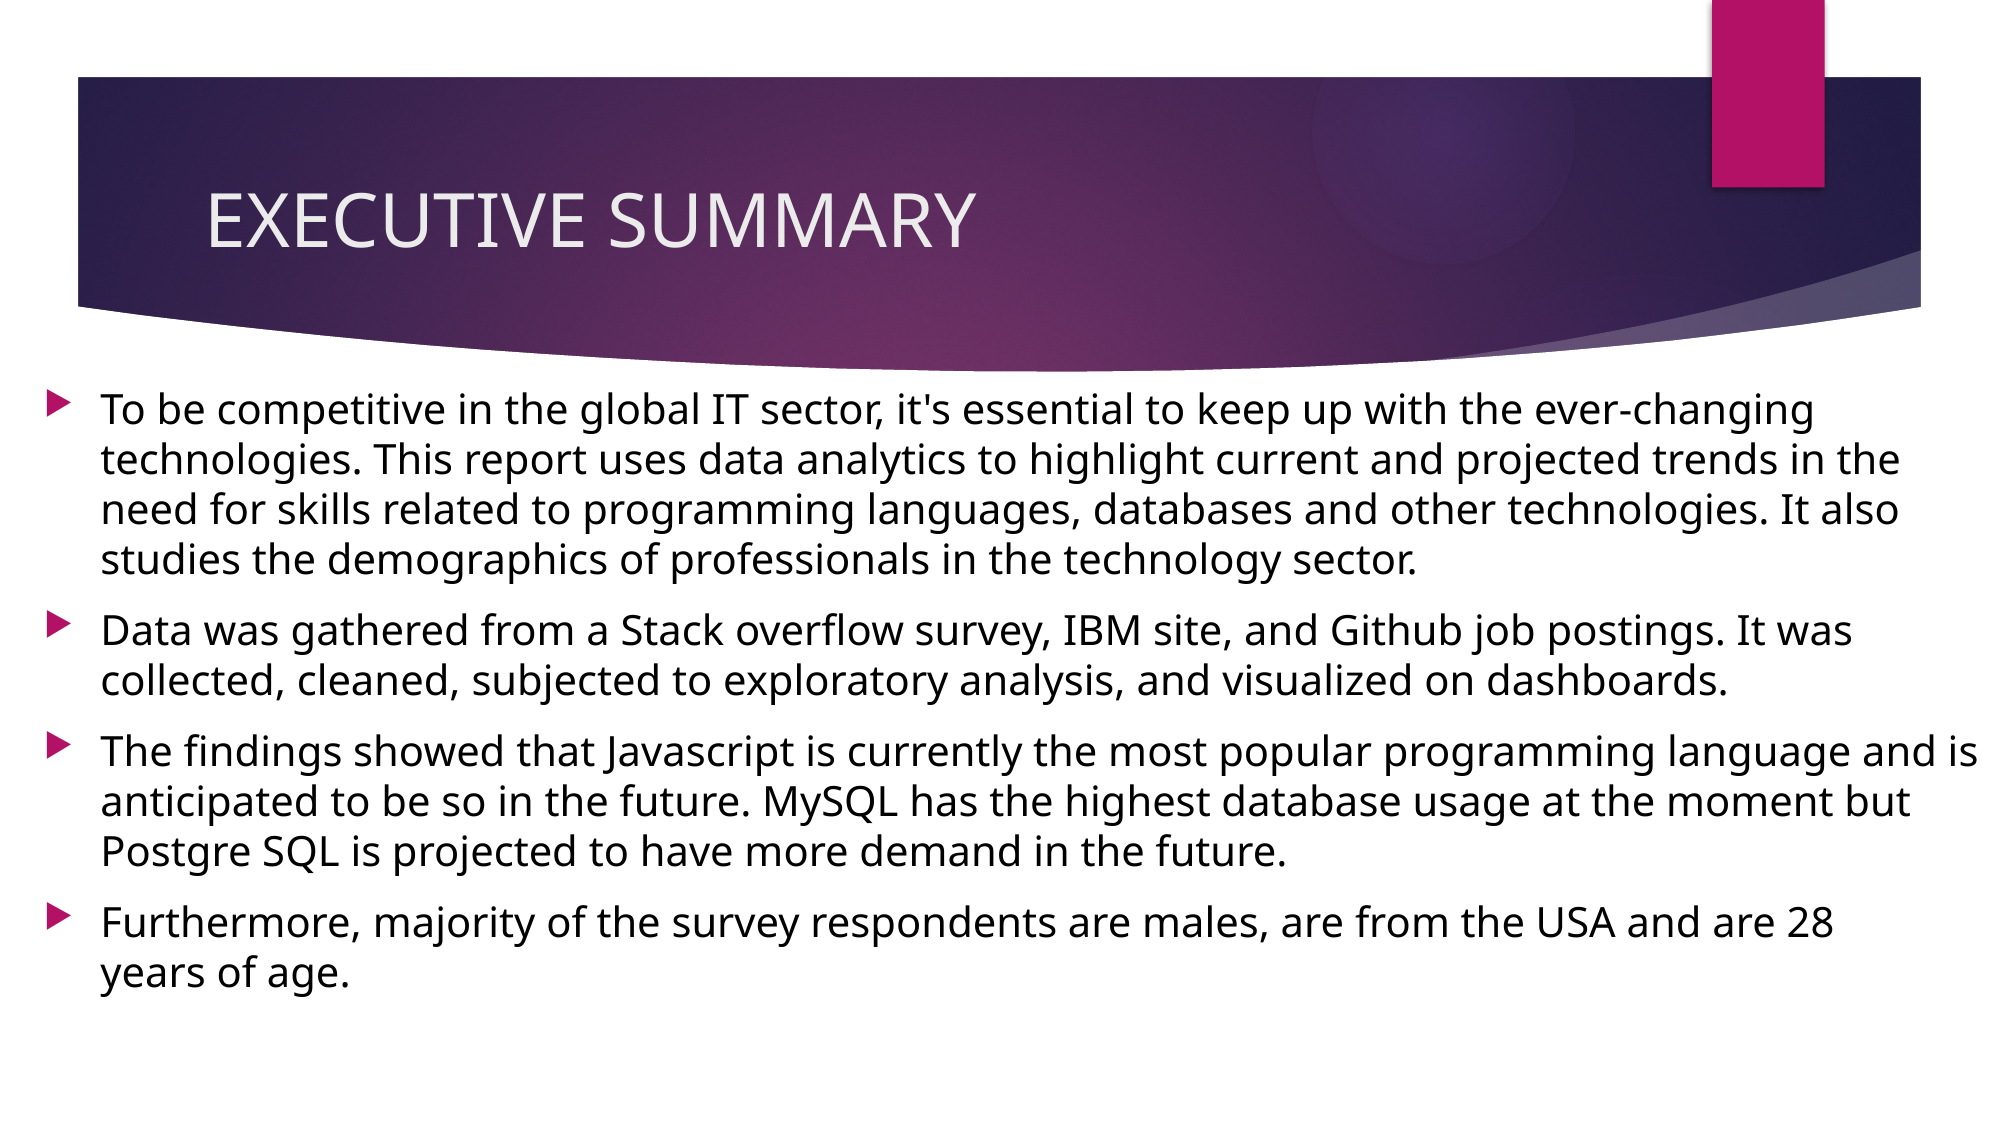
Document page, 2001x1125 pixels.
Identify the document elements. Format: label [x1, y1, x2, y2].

text_box [0, 0, 2000, 1125]
